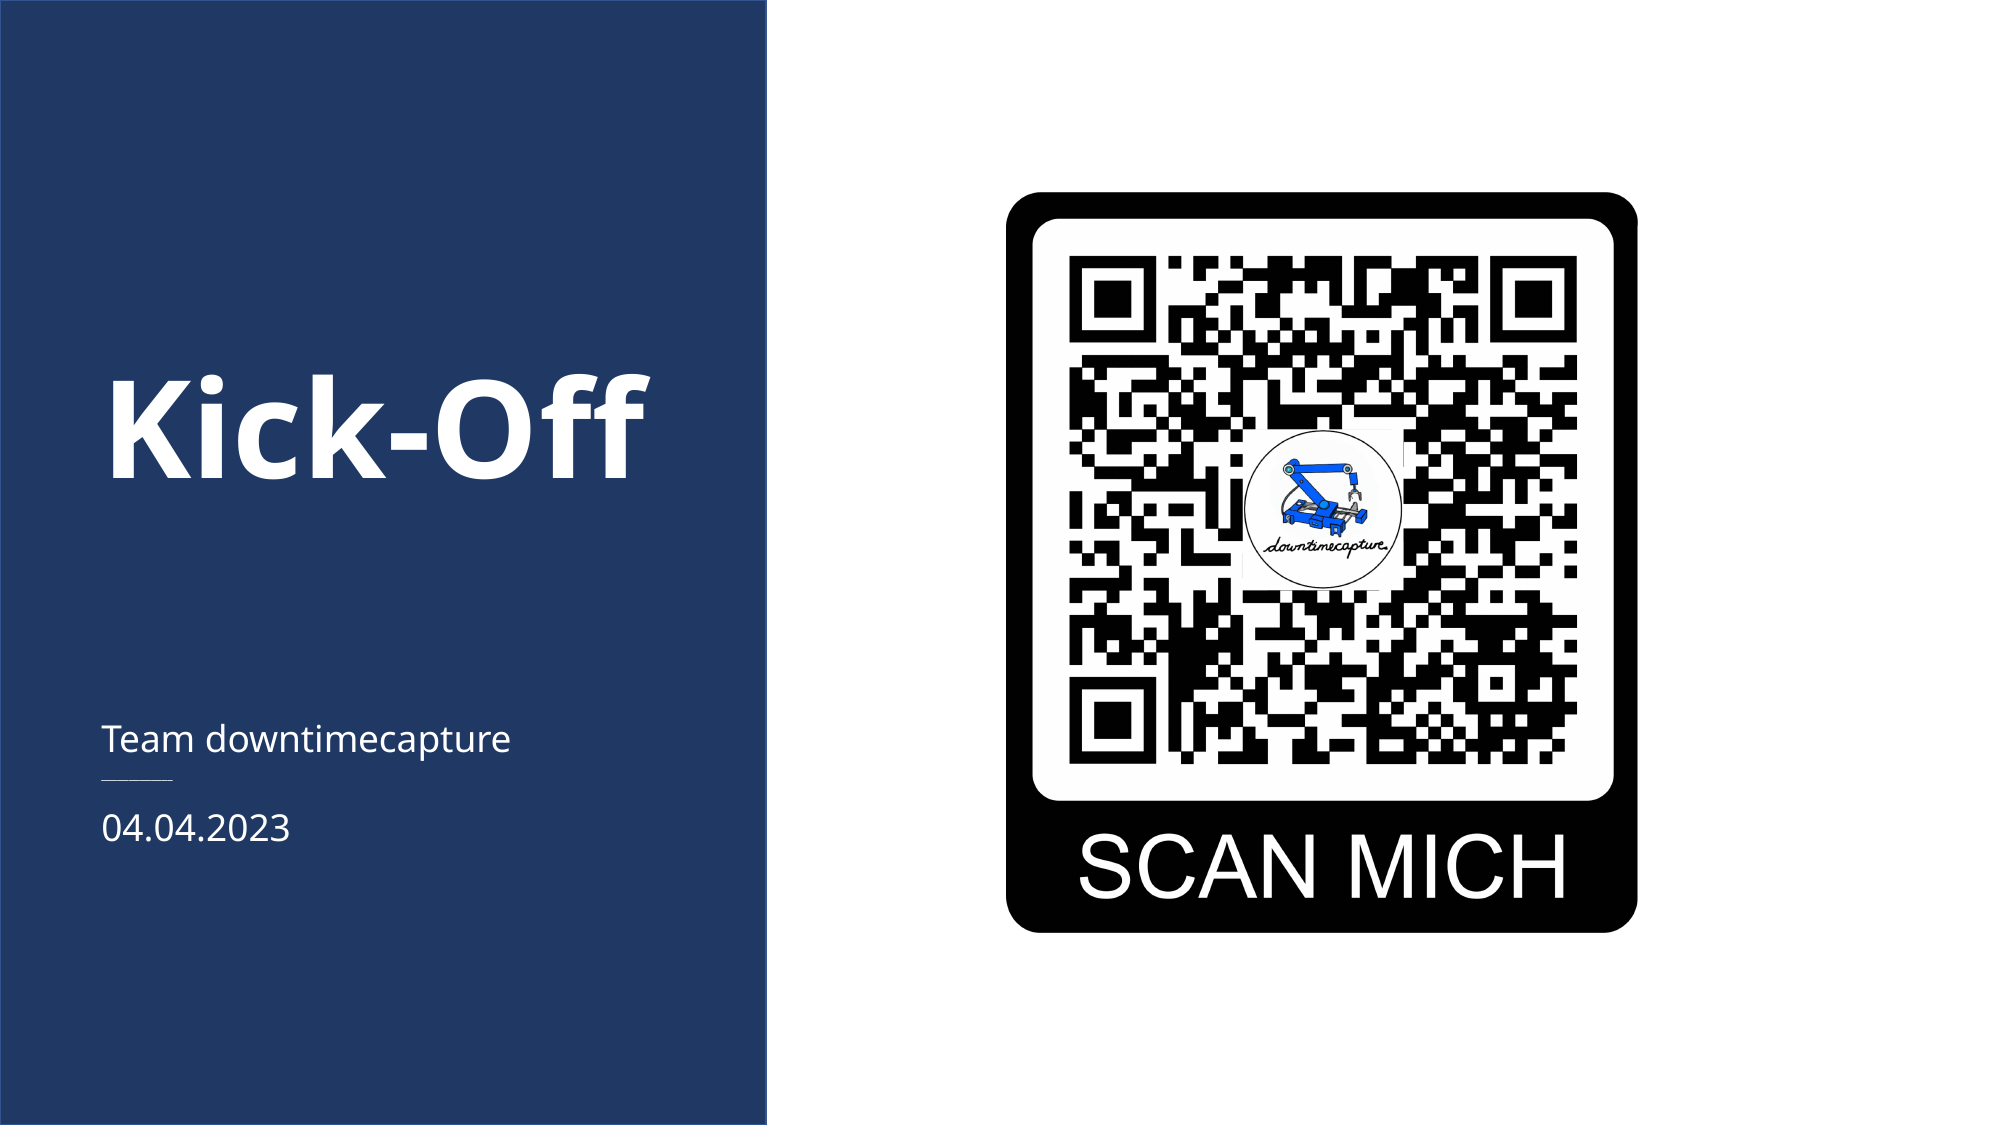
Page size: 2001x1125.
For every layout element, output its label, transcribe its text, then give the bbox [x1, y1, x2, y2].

picture [1005, 192, 1640, 933]
text_box [0, 0, 767, 1125]
text_box Kick-Off Team downtimecapture _____________ 04.04.2023 [86, 353, 680, 858]
